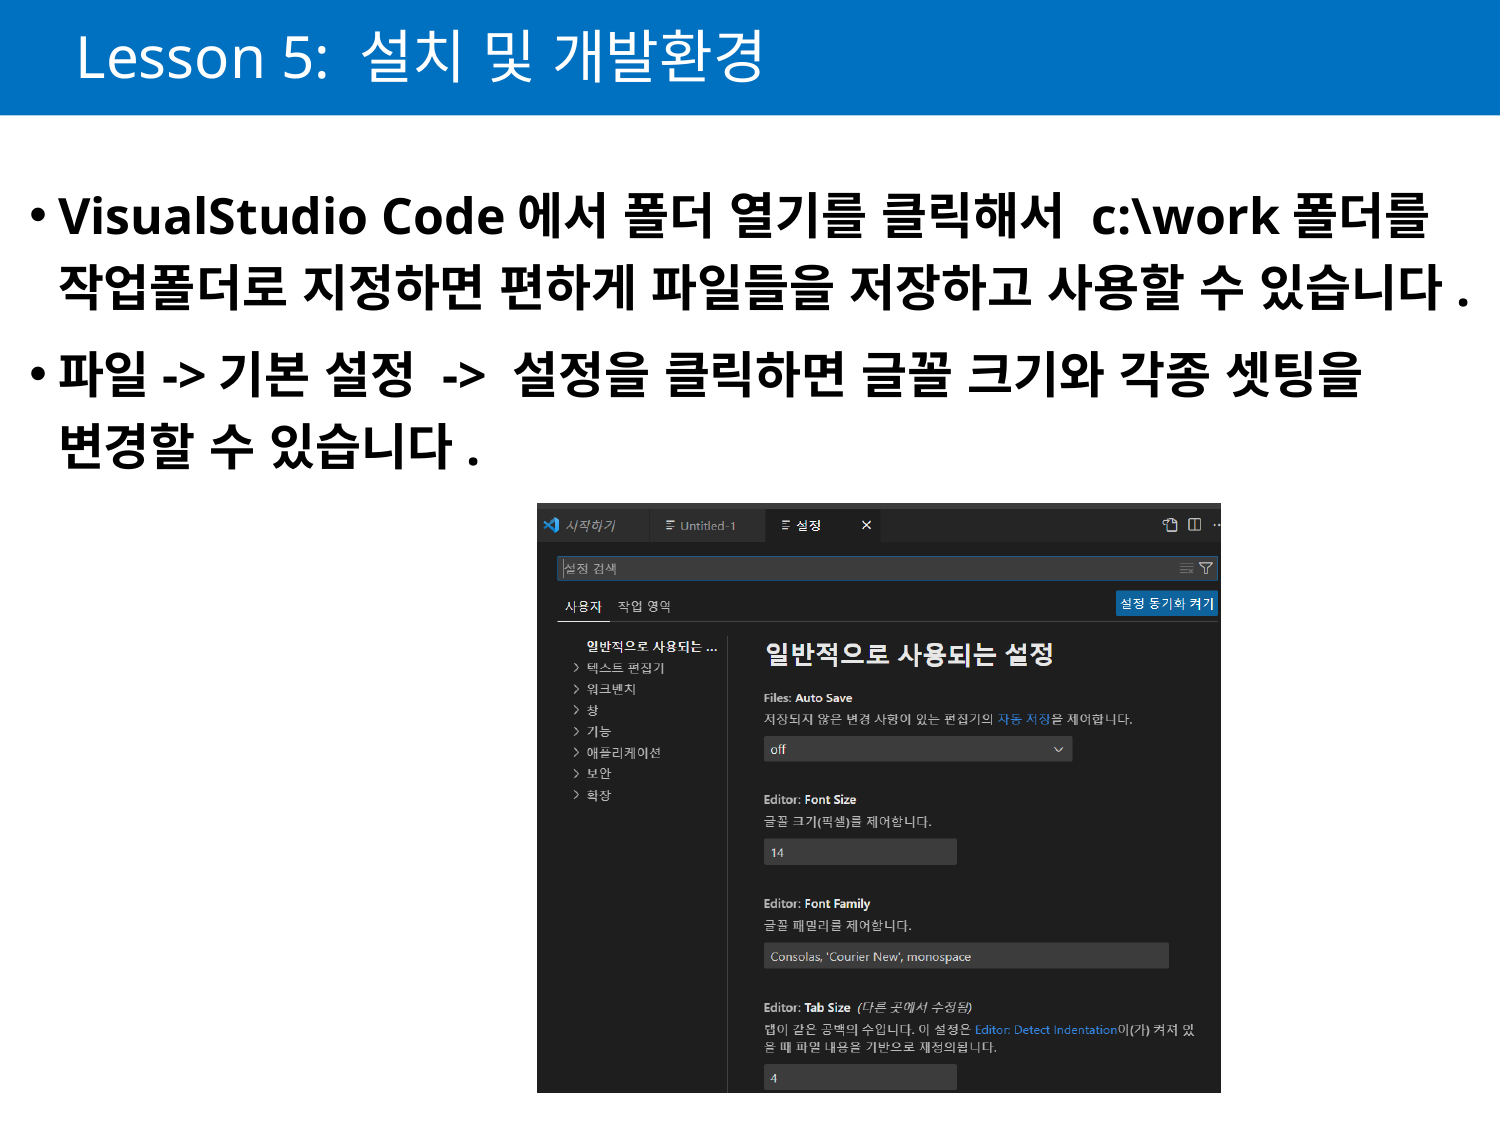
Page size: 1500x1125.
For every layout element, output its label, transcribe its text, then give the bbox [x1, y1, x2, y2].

picture [537, 503, 1221, 1094]
title Lesson 5: 설치 및 개발환경 [75, 0, 1351, 122]
list VisualStudio Code에서 폴더 열기를 클릭해서 c:\work폴더를 작업폴더로 지정하면 편하게 파일들을 저장하고 사용할 수 있습니다. 파일->기본 설정 -> 설정을 클릭하면 글꼴 크기와 각종 셋팅을 변경할 수 있습니다. [29, 172, 1485, 1018]
